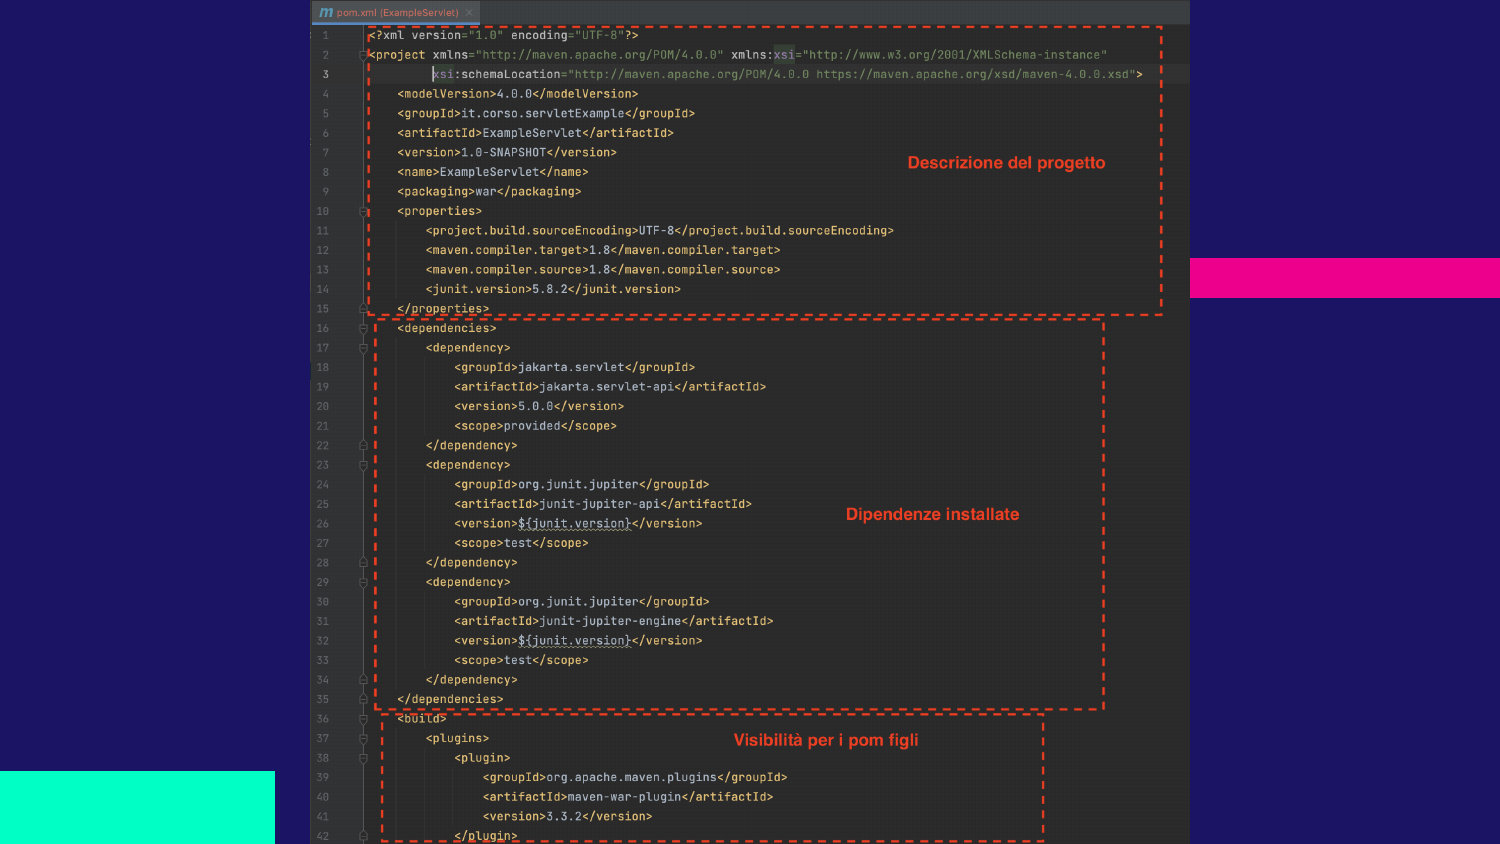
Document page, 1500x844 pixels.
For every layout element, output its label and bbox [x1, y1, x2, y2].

picture [310, 0, 1190, 844]
